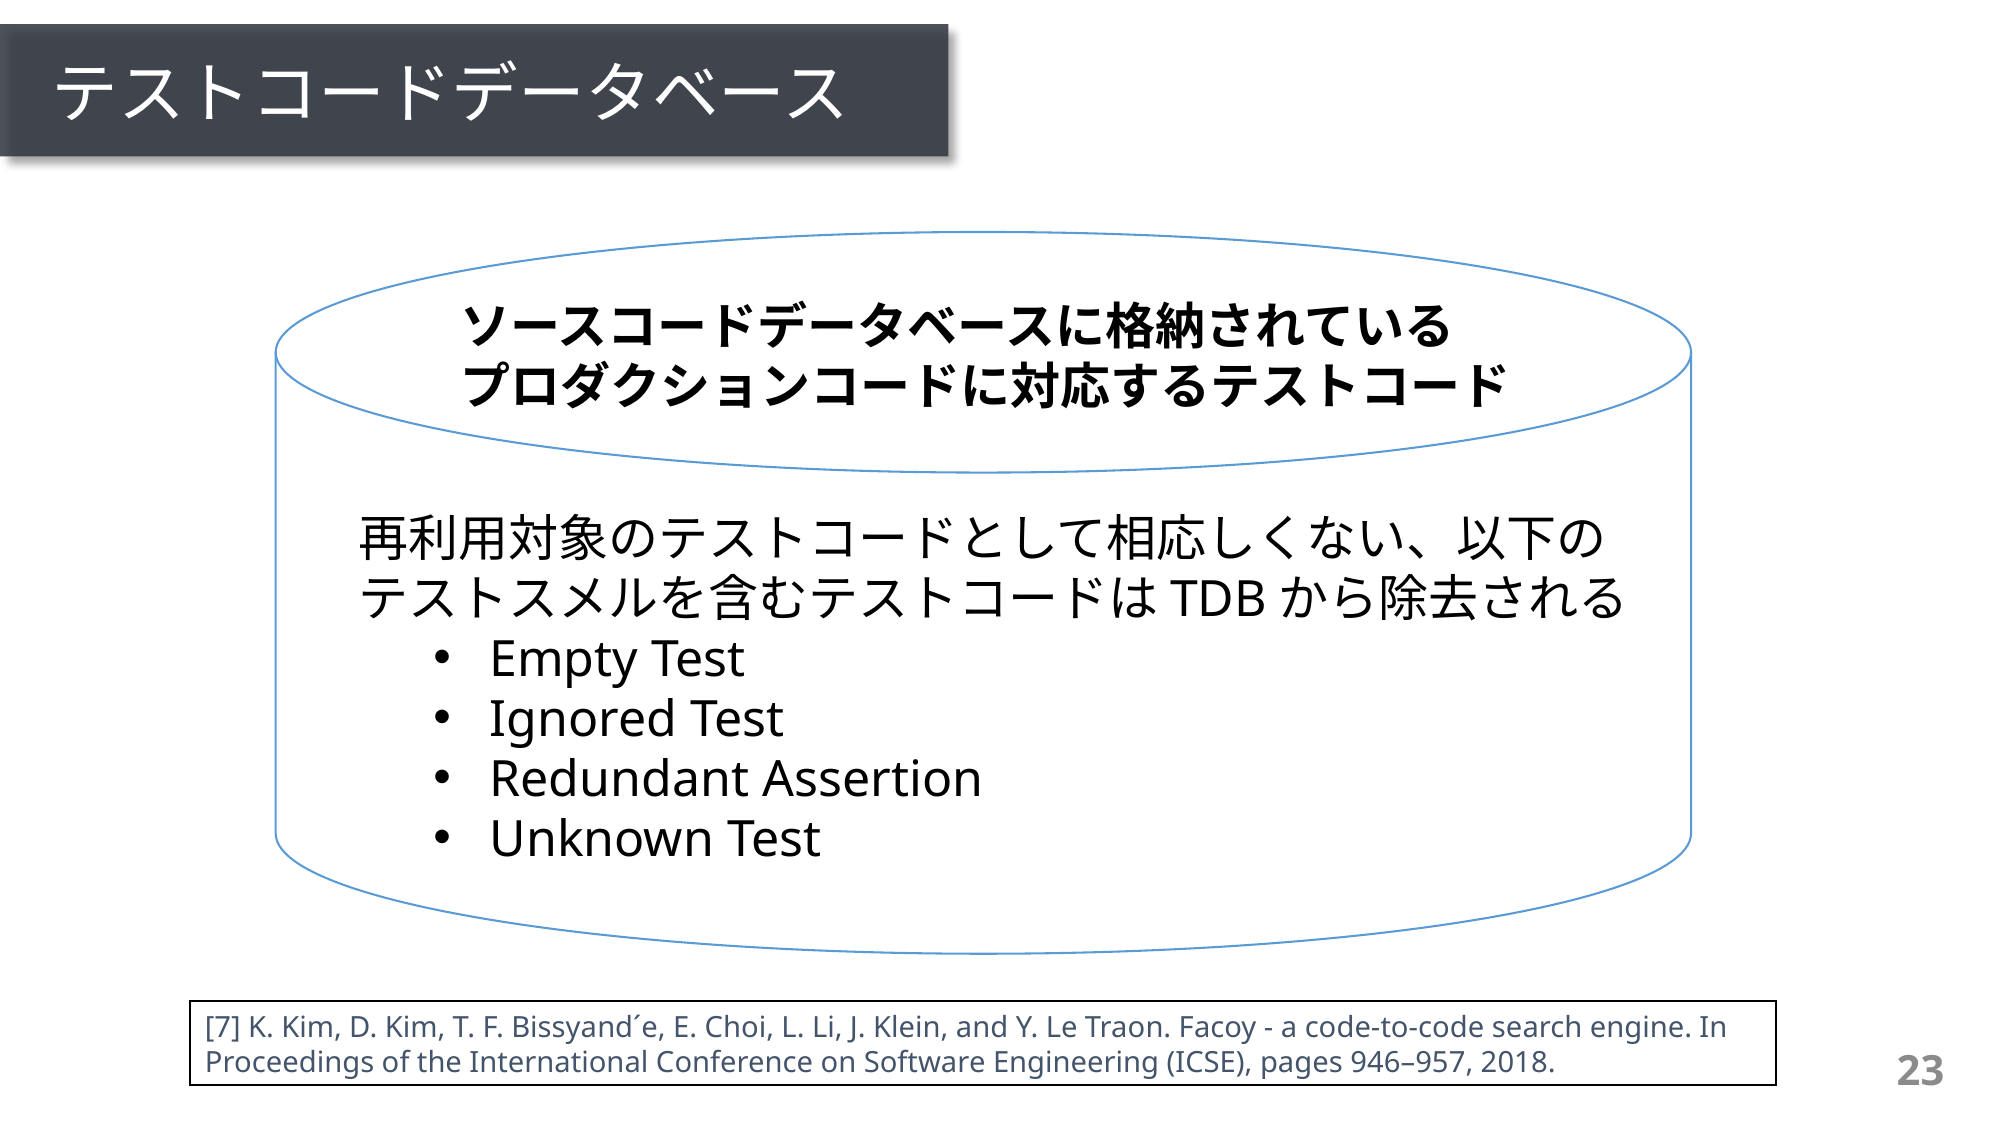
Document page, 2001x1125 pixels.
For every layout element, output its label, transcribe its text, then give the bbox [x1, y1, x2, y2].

text_box 再利用対象のテストコードとして相応しくない、以下のテストスメルを含むテストコードはTDBから除去される Empty Test Ignored Test Redundant Assertion Unknown Test [343, 499, 1659, 874]
text_box ソースコードデータベースに格納されている プロダクションコードに対応するテストコード [445, 287, 1557, 422]
text_box [274, 230, 1693, 955]
title テストコードデータベース [36, 36, 957, 156]
text_box [7] K. Kim, D. Kim, T. F. Bissyand´e, E. Choi, L. Li, J. Klein, and Y. Le Traon. Facoy - a code-to-code search engine. In Proceedings of the International Conference on Software Engineering (ICSE), pages 946–957, 2018. [189, 1000, 1777, 1086]
